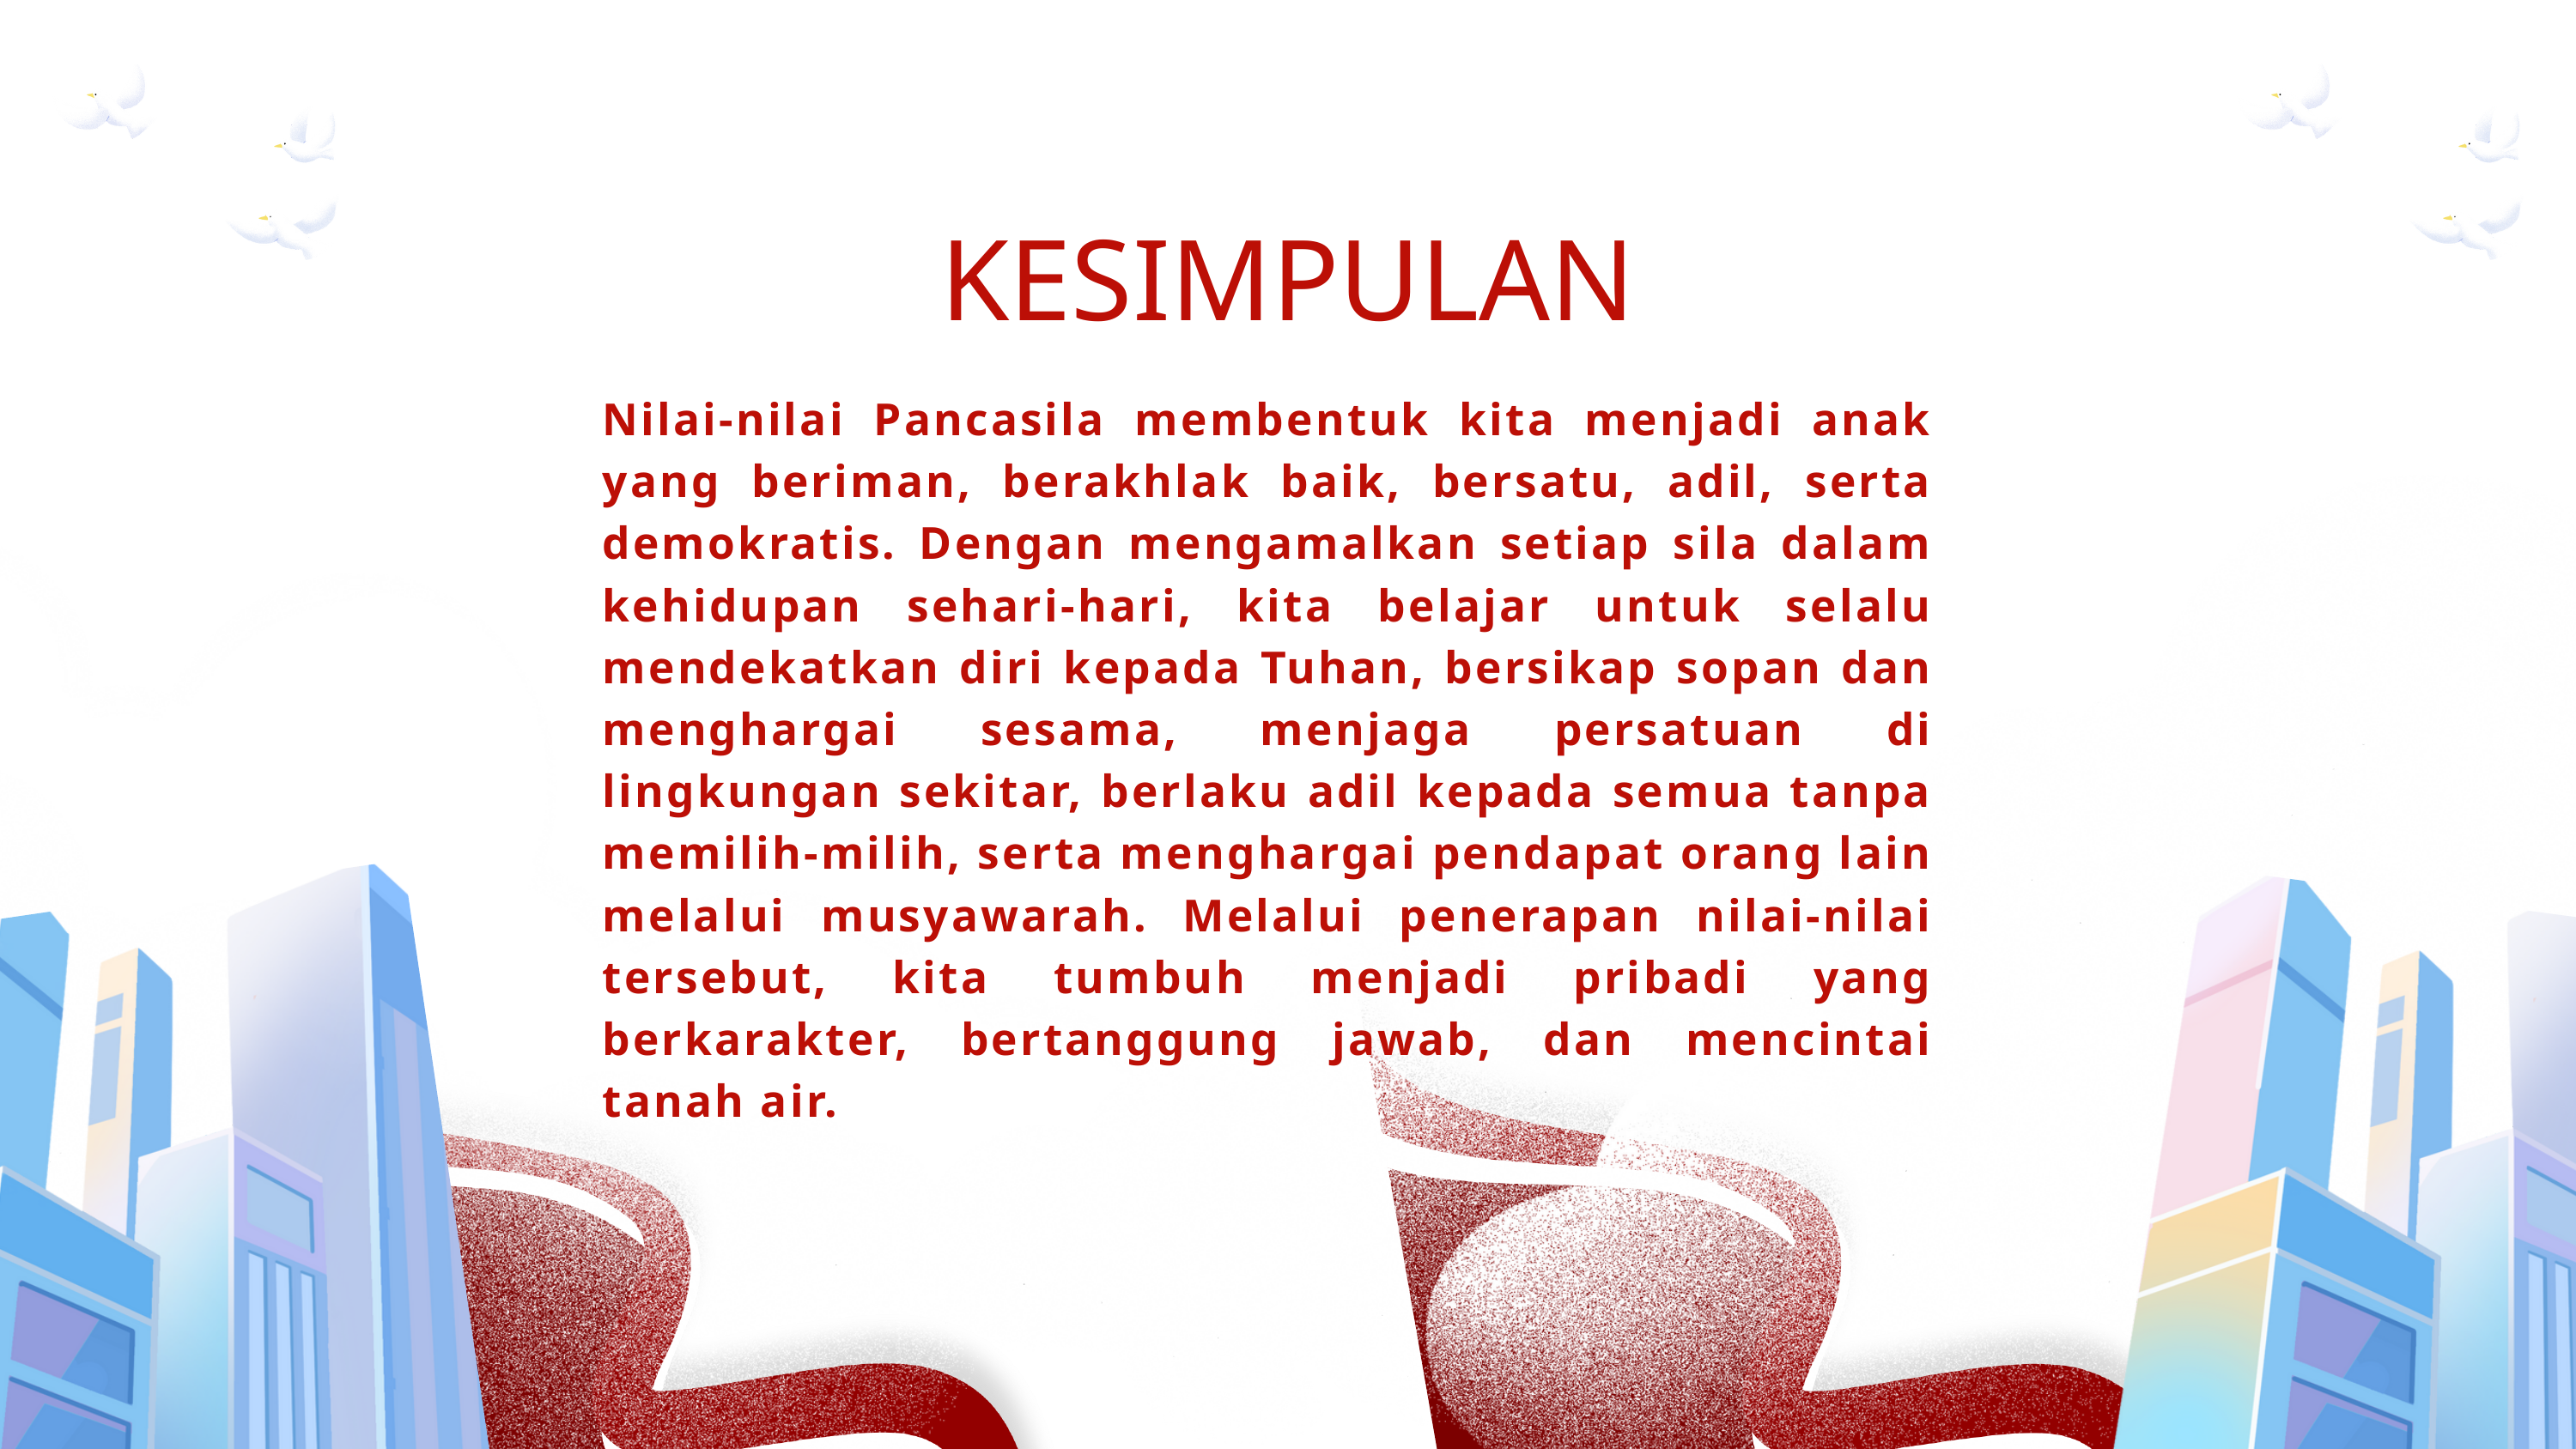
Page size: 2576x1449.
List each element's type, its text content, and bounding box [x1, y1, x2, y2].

text_box [52, 63, 339, 260]
text_box [2093, 863, 2576, 1449]
text_box KESIMPULAN [640, 243, 1936, 343]
text_box [2237, 63, 2524, 260]
text_box [0, 475, 2576, 1449]
text_box [0, 859, 489, 1449]
text_box Nilai-nilai Pancasila membentuk kita menjadi anak yang beriman, berakhlak baik, bersatu, adil, serta demokratis. Dengan mengamalkan setiap sila dalam kehidupan sehari-hari, kita belajar untuk selalu mendekatkan diri kepada Tuhan, bersikap sopan dan menghargai sesama, menjaga persatuan di lingkungan sekitar, berlaku adil kepada semua tanpa memilih-milih, serta menghargai pendapat orang lain melalui musyawarah. Melalui penerapan nilai-nilai tersebut, kita tumbuh menjadi pribadi yang berkarakter, bertanggung jawab, dan mencintai tanah air. [602, 382, 1936, 1126]
